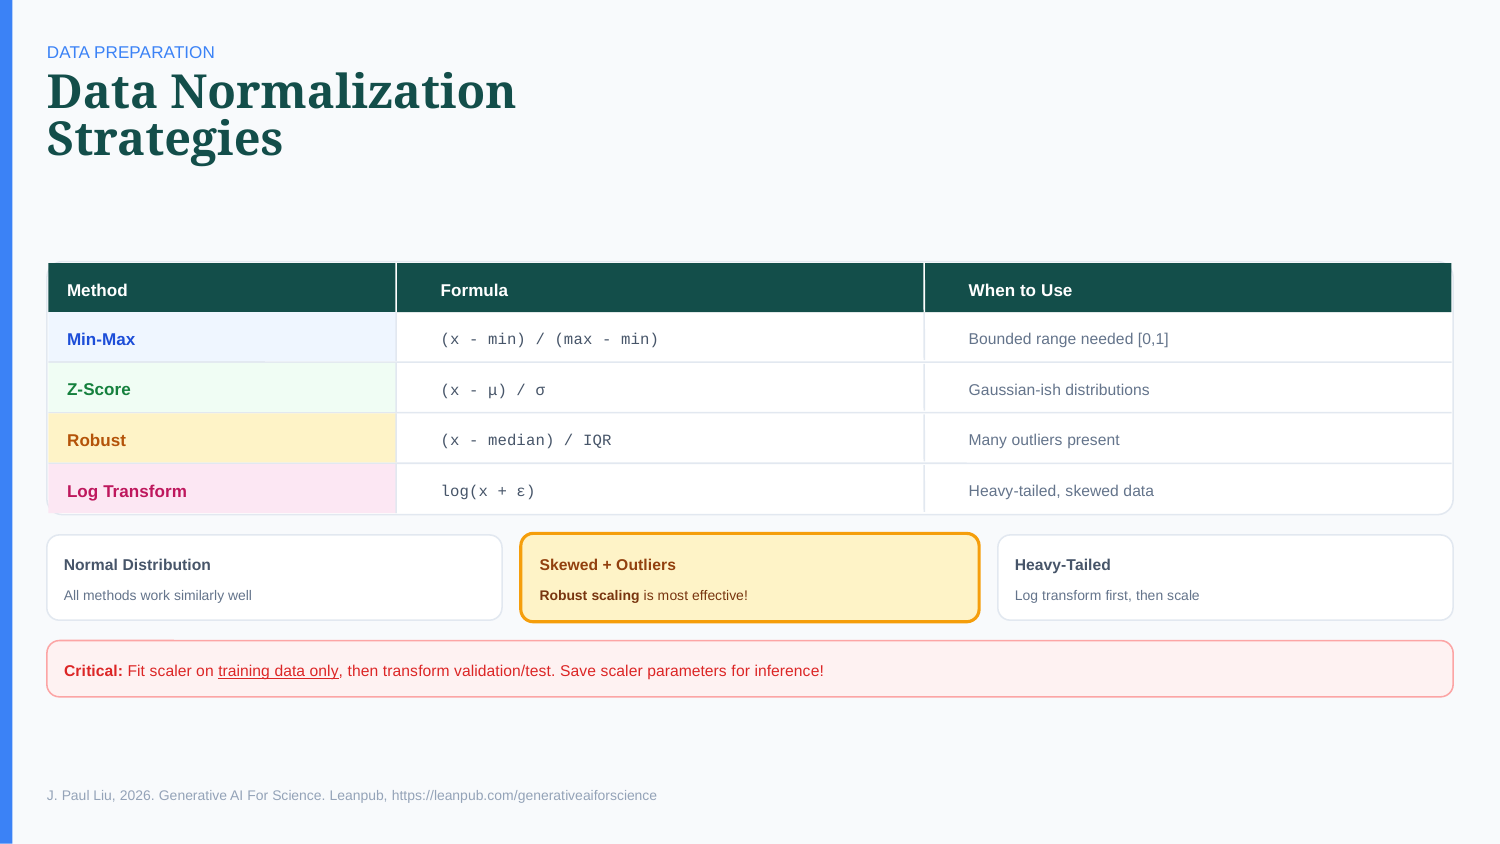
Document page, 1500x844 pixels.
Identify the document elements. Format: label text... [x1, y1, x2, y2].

text_box Heavy-Tailed [1015, 552, 1445, 574]
text_box Log Transform [67, 476, 383, 501]
text_box [0, 0, 13, 844]
text_box All methods work similarly well [64, 583, 494, 604]
text_box [397, 263, 924, 313]
text_box J. Paul Liu, 2026. Generative AI For Science. Leanpub, https://leanpub.com/generativeaiforscience [46, 783, 674, 804]
text_box [48, 464, 396, 514]
text_box (x - min) / (max - min) [440, 325, 914, 348]
text_box Min-Max [67, 324, 383, 349]
text_box Many outliers present [968, 426, 1443, 449]
text_box Robust scaling is most effective! [539, 583, 969, 604]
text_box [46, 640, 1454, 697]
text_box [58, 271, 1454, 515]
text_box Heavy-tailed, skewed data [968, 477, 1443, 500]
text_box [925, 263, 1452, 313]
text_box Critical: Fit scaler on training data only, then transform validation/test. Save scaler parameters for inference! [64, 657, 1464, 680]
text_box [46, 534, 503, 621]
text_box Z-Score [67, 375, 383, 400]
text_box [48, 413, 396, 463]
text_box Formula [440, 275, 914, 300]
text_box (x - μ) / σ [440, 376, 914, 399]
text_box Bounded range needed [0,1] [968, 325, 1443, 348]
text_box [997, 534, 1454, 621]
text_box [48, 362, 396, 412]
text_box Skewed + Outliers [539, 552, 969, 574]
text_box [520, 533, 980, 622]
text_box Normal Distribution [64, 552, 494, 574]
text_box [48, 312, 396, 362]
text_box Gaussian-ish distributions [968, 376, 1443, 399]
text_box (x - median) / IQR [440, 426, 914, 449]
text_box Log transform first, then scale [1015, 583, 1445, 604]
text_box Robust [67, 425, 383, 450]
text_box log(x + ε) [440, 477, 914, 500]
text_box Method [67, 275, 383, 300]
text_box When to Use [968, 275, 1443, 300]
text_box [48, 263, 396, 312]
text_box DATA PREPARATION [46, 37, 1482, 62]
text_box Data Normalization Strategies [46, 70, 766, 118]
